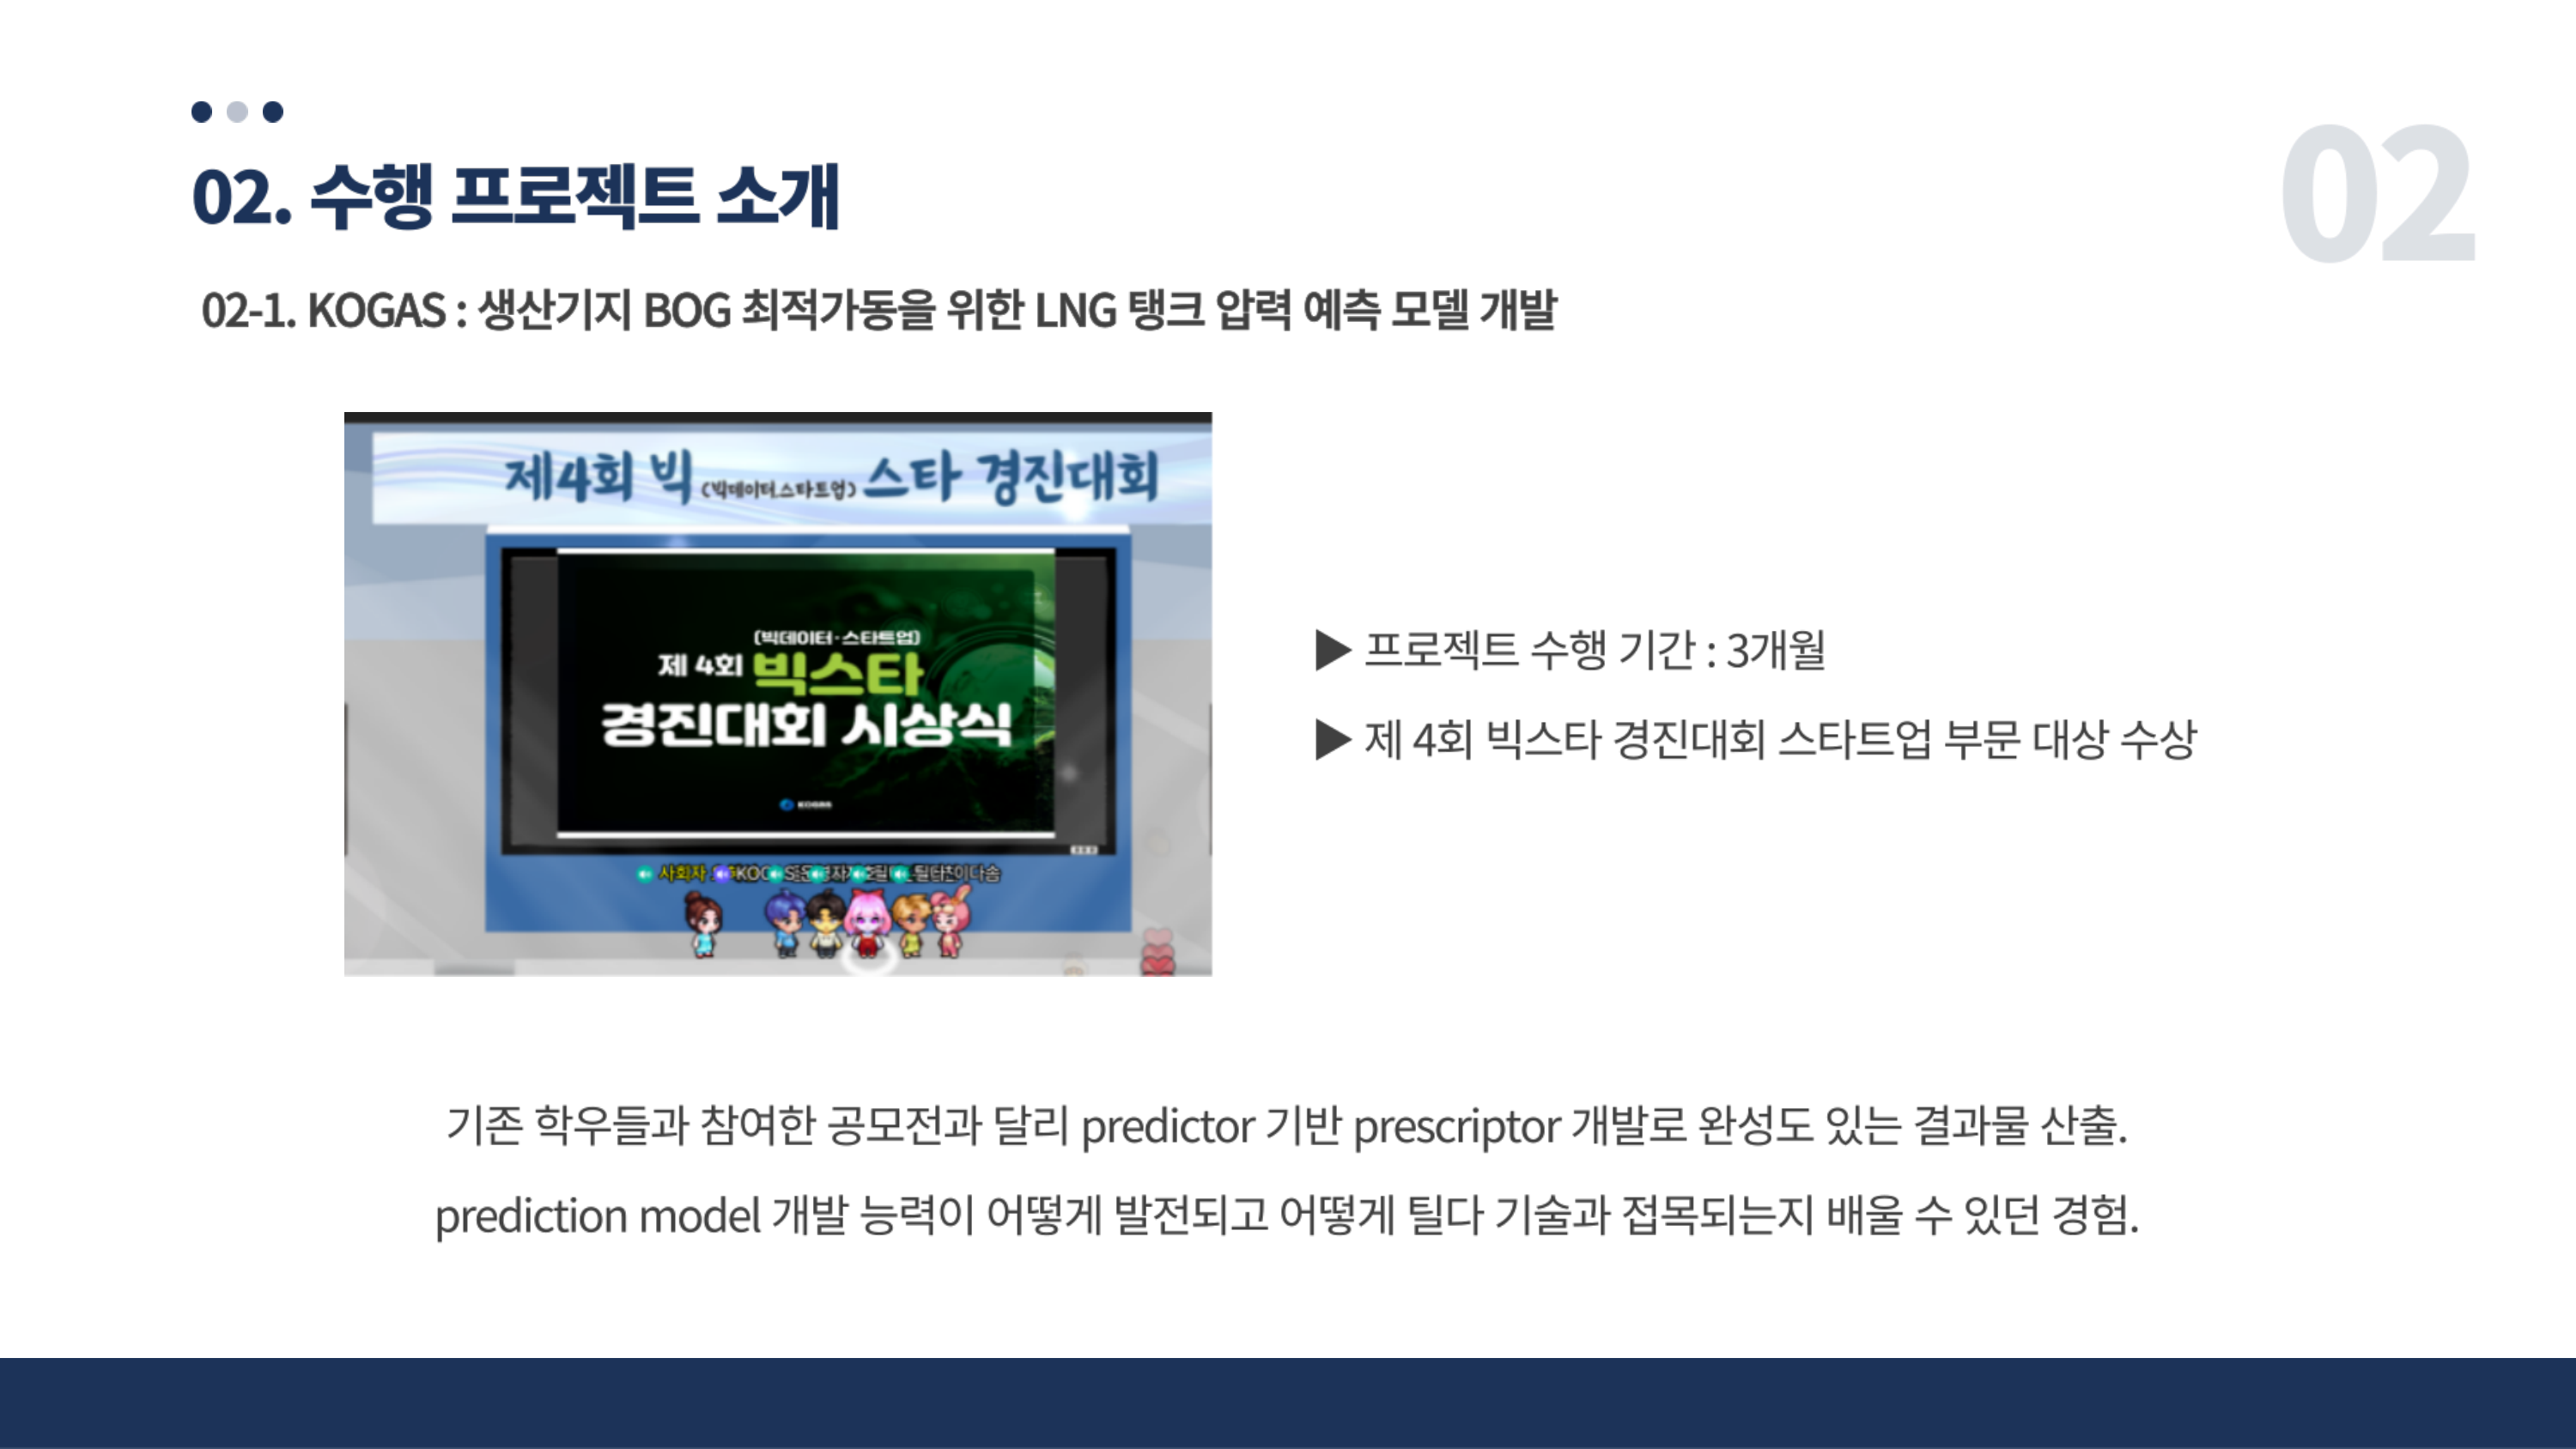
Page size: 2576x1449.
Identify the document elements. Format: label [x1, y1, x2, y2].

text_box [191, 101, 213, 123]
picture [1303, 608, 2221, 792]
text_box [263, 101, 284, 123]
picture [180, 133, 873, 265]
text_box [227, 101, 248, 123]
text_box [0, 1358, 2576, 1449]
picture [195, 270, 1577, 361]
picture [316, 1086, 2160, 1266]
picture [2253, 32, 2561, 344]
text_box [343, 412, 1214, 978]
